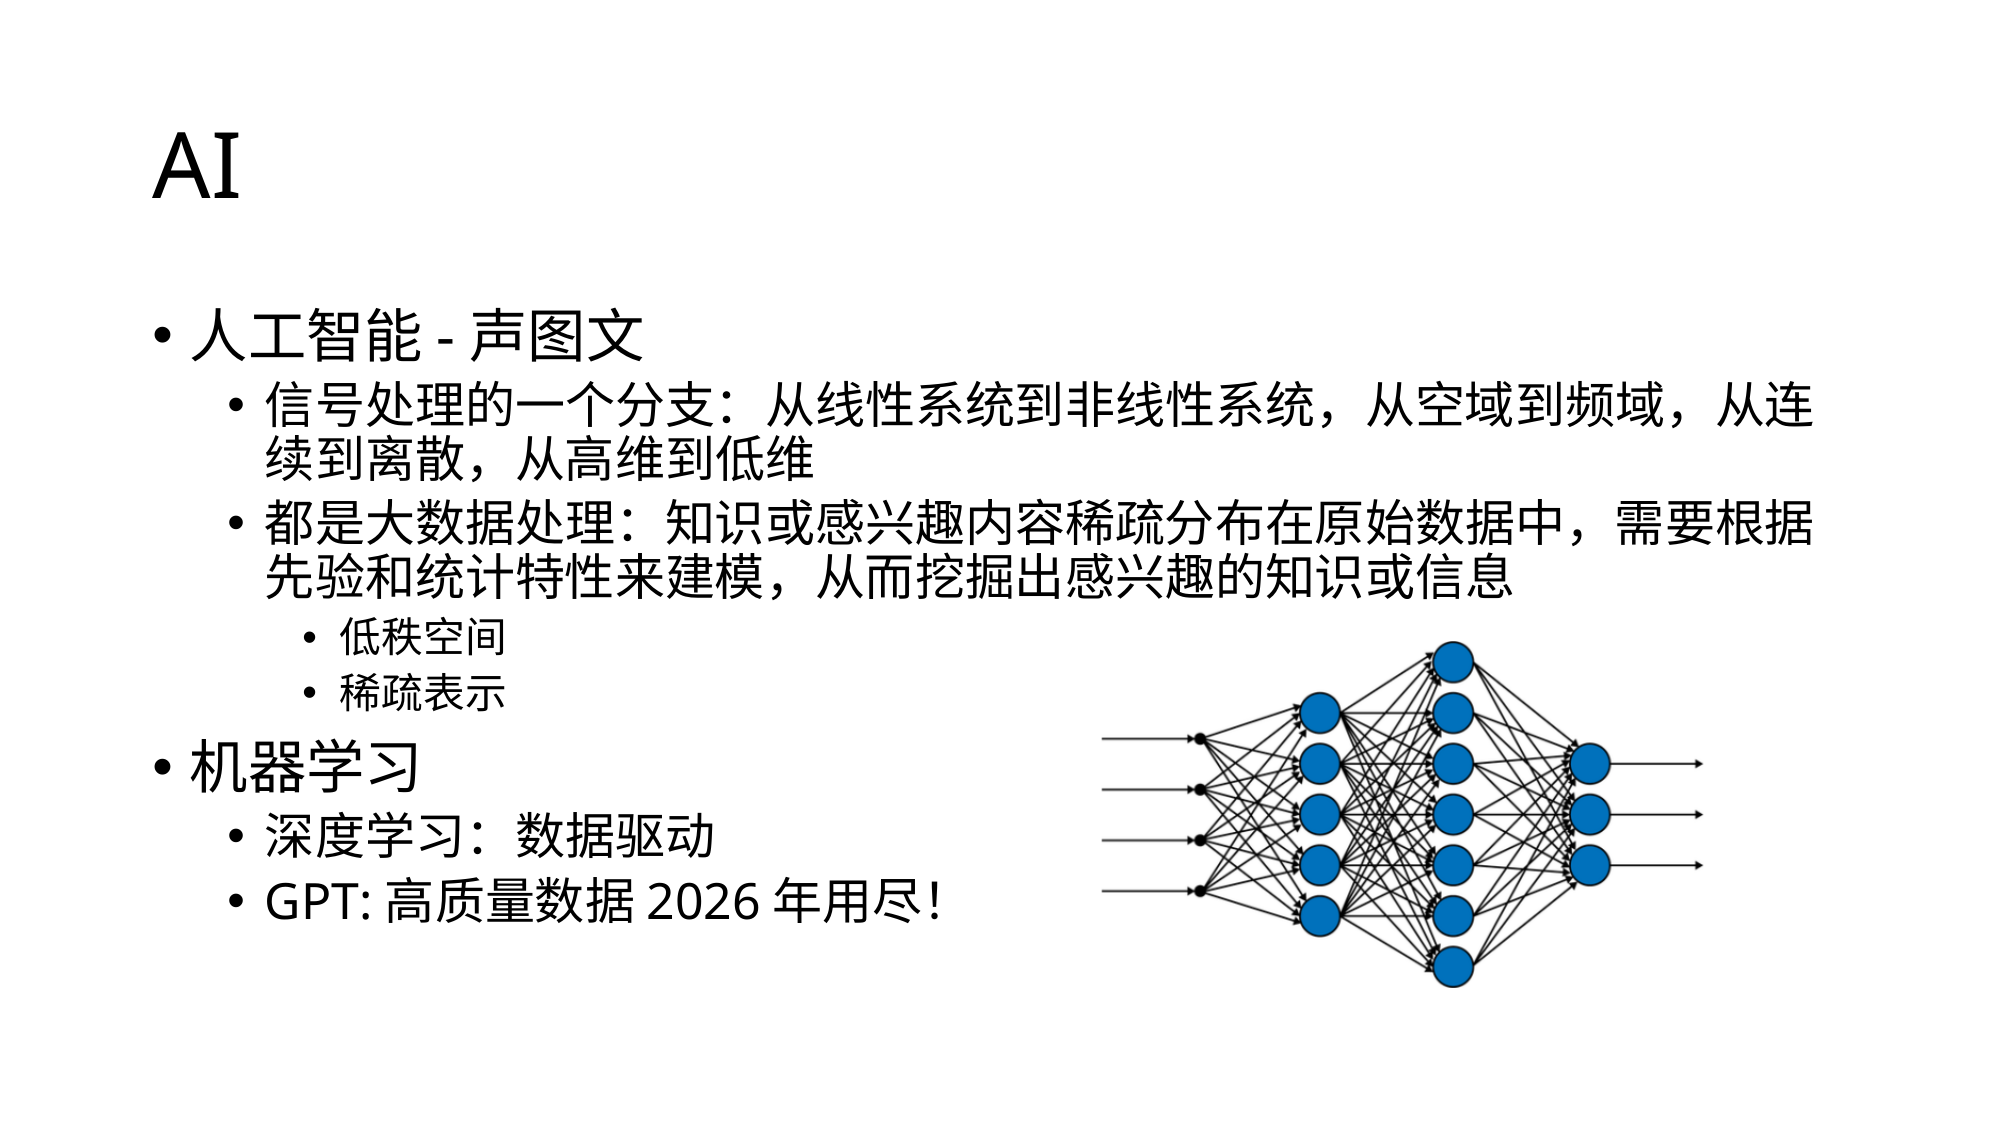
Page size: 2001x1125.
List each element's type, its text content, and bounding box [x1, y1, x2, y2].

title AI [137, 59, 1863, 278]
picture [1090, 640, 1715, 990]
list 人工智能-声图文 信号处理的一个分支：从线性系统到非线性系统，从空域到频域，从连续到离散，从高维到低维 都是大数据处理：知识或感兴趣内容稀疏分布在原始数据中，需要根据先验和统计特性来建模，从而挖掘出感兴趣的知识或信息 低秩空间 稀疏表示 机器学习 深度学习：数据驱动 GPT:高质量数据2026年用尽！ [137, 299, 1863, 1014]
